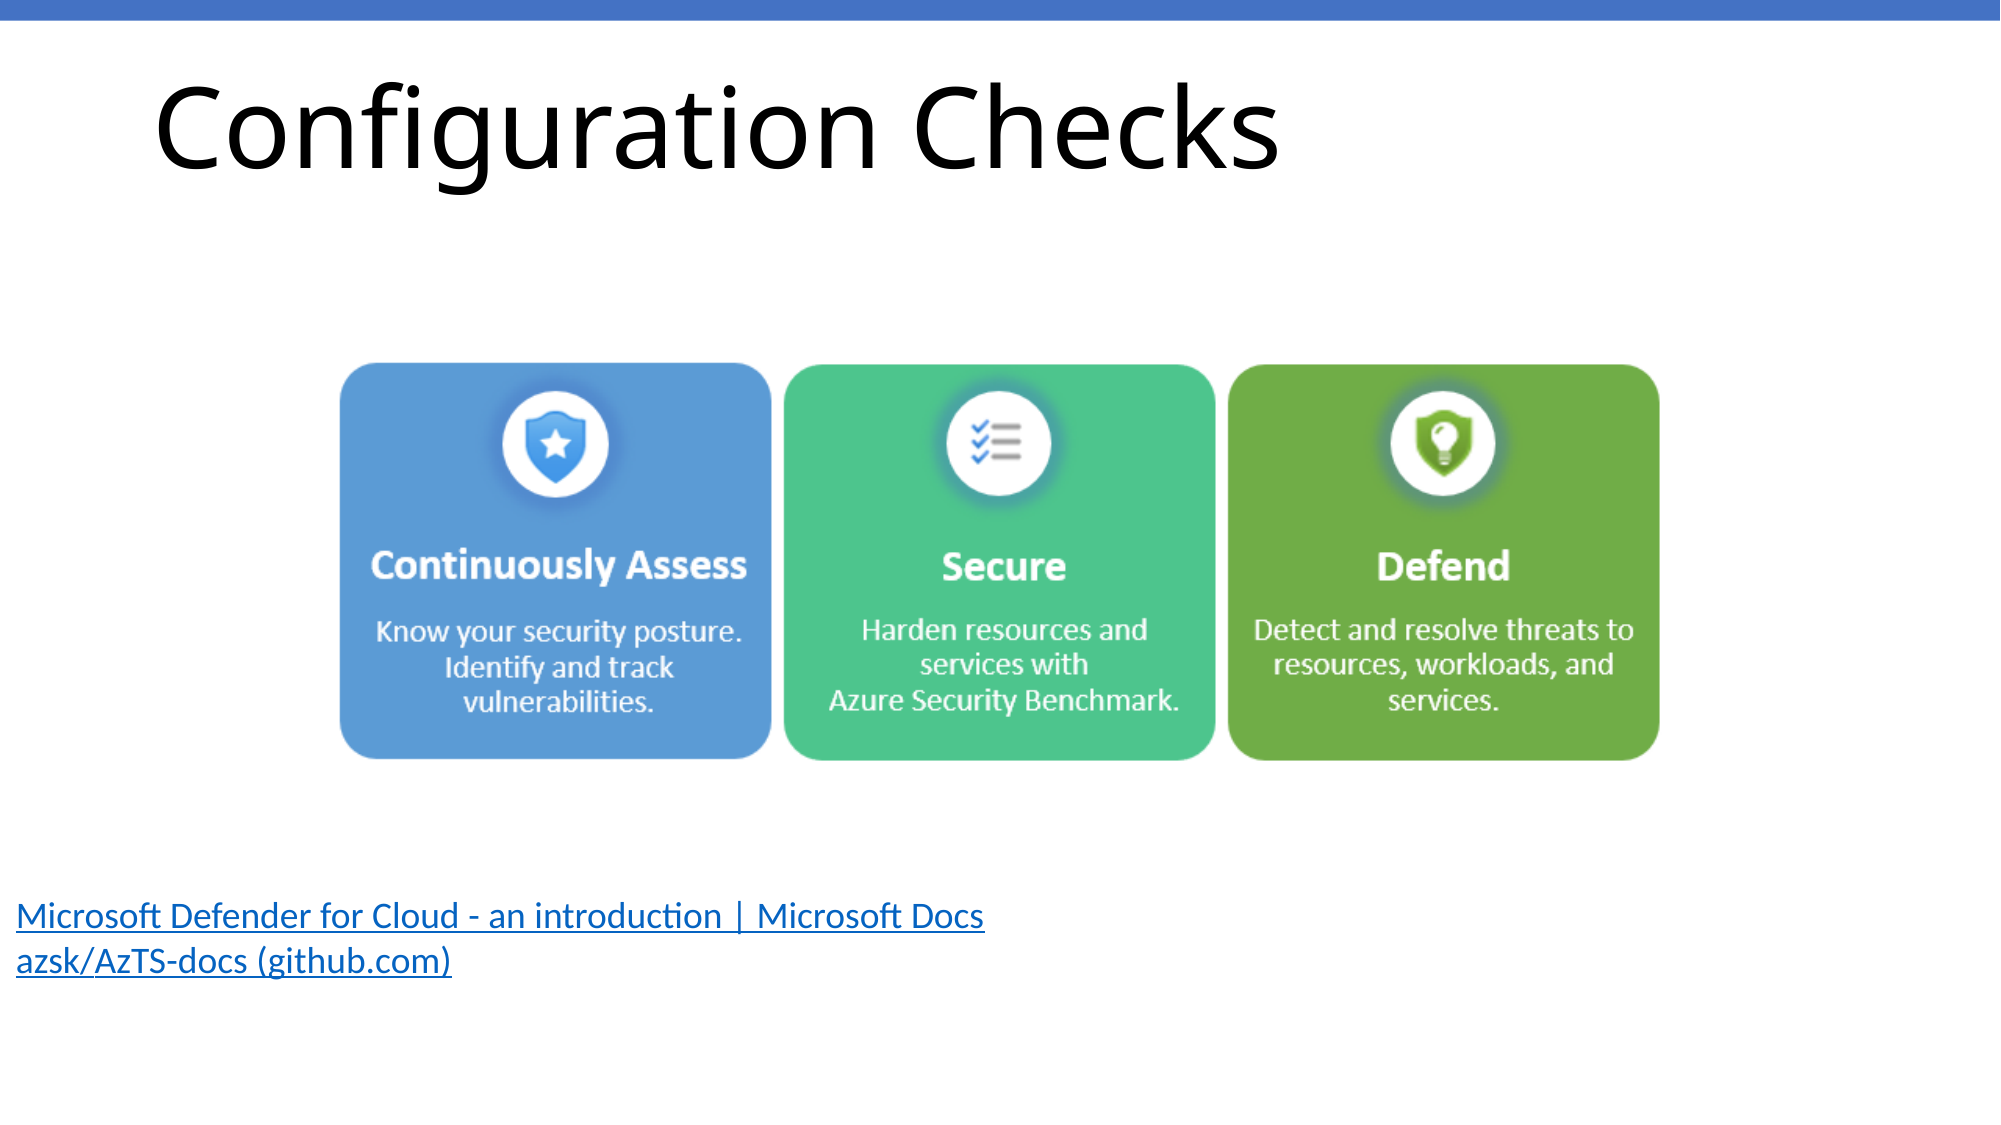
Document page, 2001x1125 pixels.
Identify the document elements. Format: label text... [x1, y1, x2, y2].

title Configuration Checks [137, 47, 1863, 201]
text_box Microsoft Defender for Cloud - an introduction | Microsoft Docs azsk/AzTS-docs (github.com) [1, 883, 1975, 988]
picture [337, 360, 1663, 764]
text_box [0, 0, 2000, 21]
